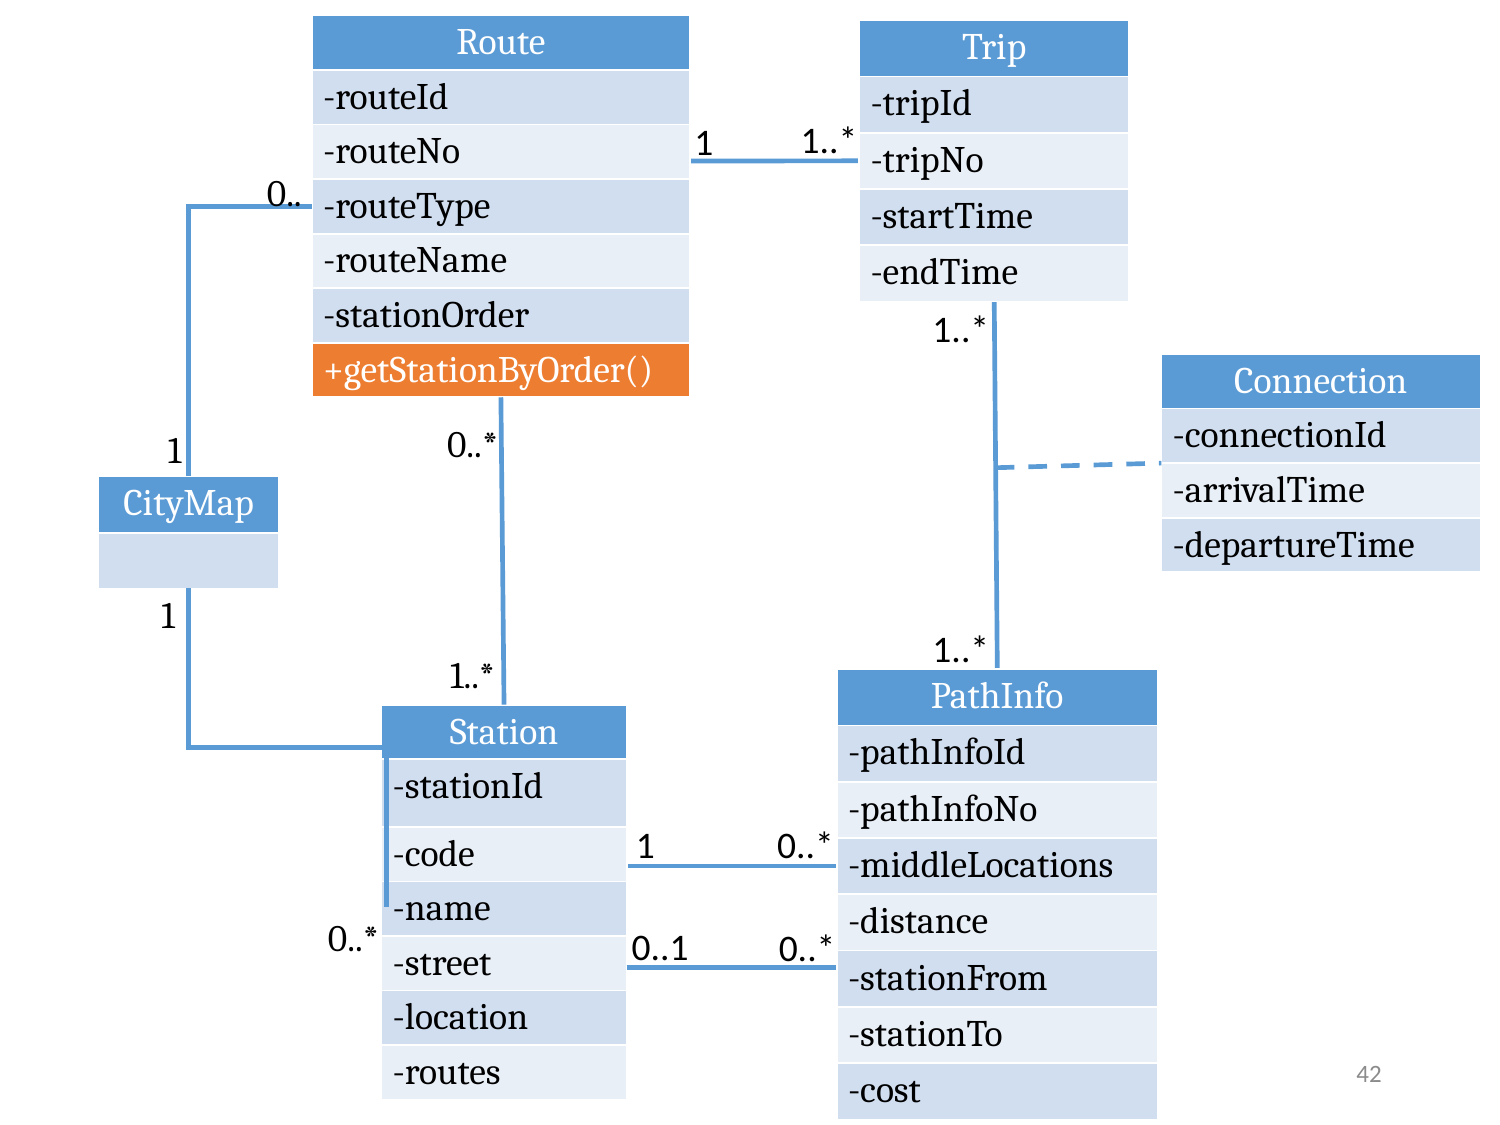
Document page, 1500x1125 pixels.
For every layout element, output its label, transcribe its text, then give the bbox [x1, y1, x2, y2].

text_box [188, 588, 387, 907]
text_box 1 [153, 419, 197, 479]
text_box 1..* [917, 302, 994, 358]
table_cell -tripId [860, 77, 1128, 132]
table_cell -stationFrom [838, 951, 1157, 1006]
table_cell -code [389, 828, 626, 881]
text_box 1..* [998, 302, 1005, 358]
table_cell -middleLocations [838, 839, 1157, 893]
table_cell -departureTime [1162, 519, 1480, 571]
table_cell -startTime [860, 190, 1128, 244]
text_box 0..* [505, 412, 513, 473]
text_box 0..* [762, 813, 849, 865]
text_box 1..* [505, 643, 510, 704]
table_header PathInfo [838, 670, 1157, 725]
text_box 1 [146, 583, 190, 643]
table_cell -connectionId [1162, 409, 1480, 462]
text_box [994, 301, 998, 670]
table_cell -distance [838, 895, 1157, 950]
table_cell -routeNo [313, 125, 689, 178]
text_box 0..* [313, 906, 394, 967]
text_box 1..* [435, 643, 500, 704]
text_box 0.. [252, 161, 317, 221]
table_cell -pathInfoNo [838, 783, 1157, 837]
table_header Trip [860, 21, 1128, 76]
table_header CityMap [99, 477, 278, 532]
text_box 1..* [917, 617, 1005, 678]
table_cell -tripNo [860, 134, 1128, 188]
table_cell -name [389, 882, 626, 935]
table_header Connection [1162, 355, 1480, 408]
table_header Station [387, 706, 626, 758]
text_box 0..* [762, 866, 849, 874]
text_box 0..* [432, 412, 500, 473]
slide_number 42 [1059, 1042, 1397, 1103]
table_cell -endTime [860, 246, 1128, 301]
table_cell [99, 534, 278, 588]
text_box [500, 408, 505, 705]
table_cell -stationTo [838, 1008, 1157, 1062]
table_cell +getStationByOrder() [383, 344, 689, 396]
text_box 1 [621, 813, 670, 874]
table_cell -routeName [313, 235, 689, 287]
text_box 1 [679, 110, 729, 160]
table_cell -stationId [389, 760, 626, 826]
table_cell -routeType [313, 180, 689, 233]
table_cell -routeId [313, 71, 689, 124]
text_box 0..* [763, 916, 851, 967]
text_box 1 [679, 162, 729, 170]
text_box 0..1 [616, 915, 704, 976]
table_header Route [313, 16, 689, 69]
table_cell -pathInfoId [838, 726, 1157, 781]
text_box 0..* [763, 968, 851, 976]
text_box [118, 282, 383, 406]
text_box 1..* [785, 108, 873, 169]
table_cell -location [382, 991, 626, 1044]
table_cell -street [382, 937, 626, 990]
table_cell -routes [382, 1046, 626, 1099]
table_cell -arrivalTime [1162, 464, 1480, 517]
table_cell -cost [838, 1064, 1157, 1119]
table_cell -stationOrder [383, 289, 689, 342]
